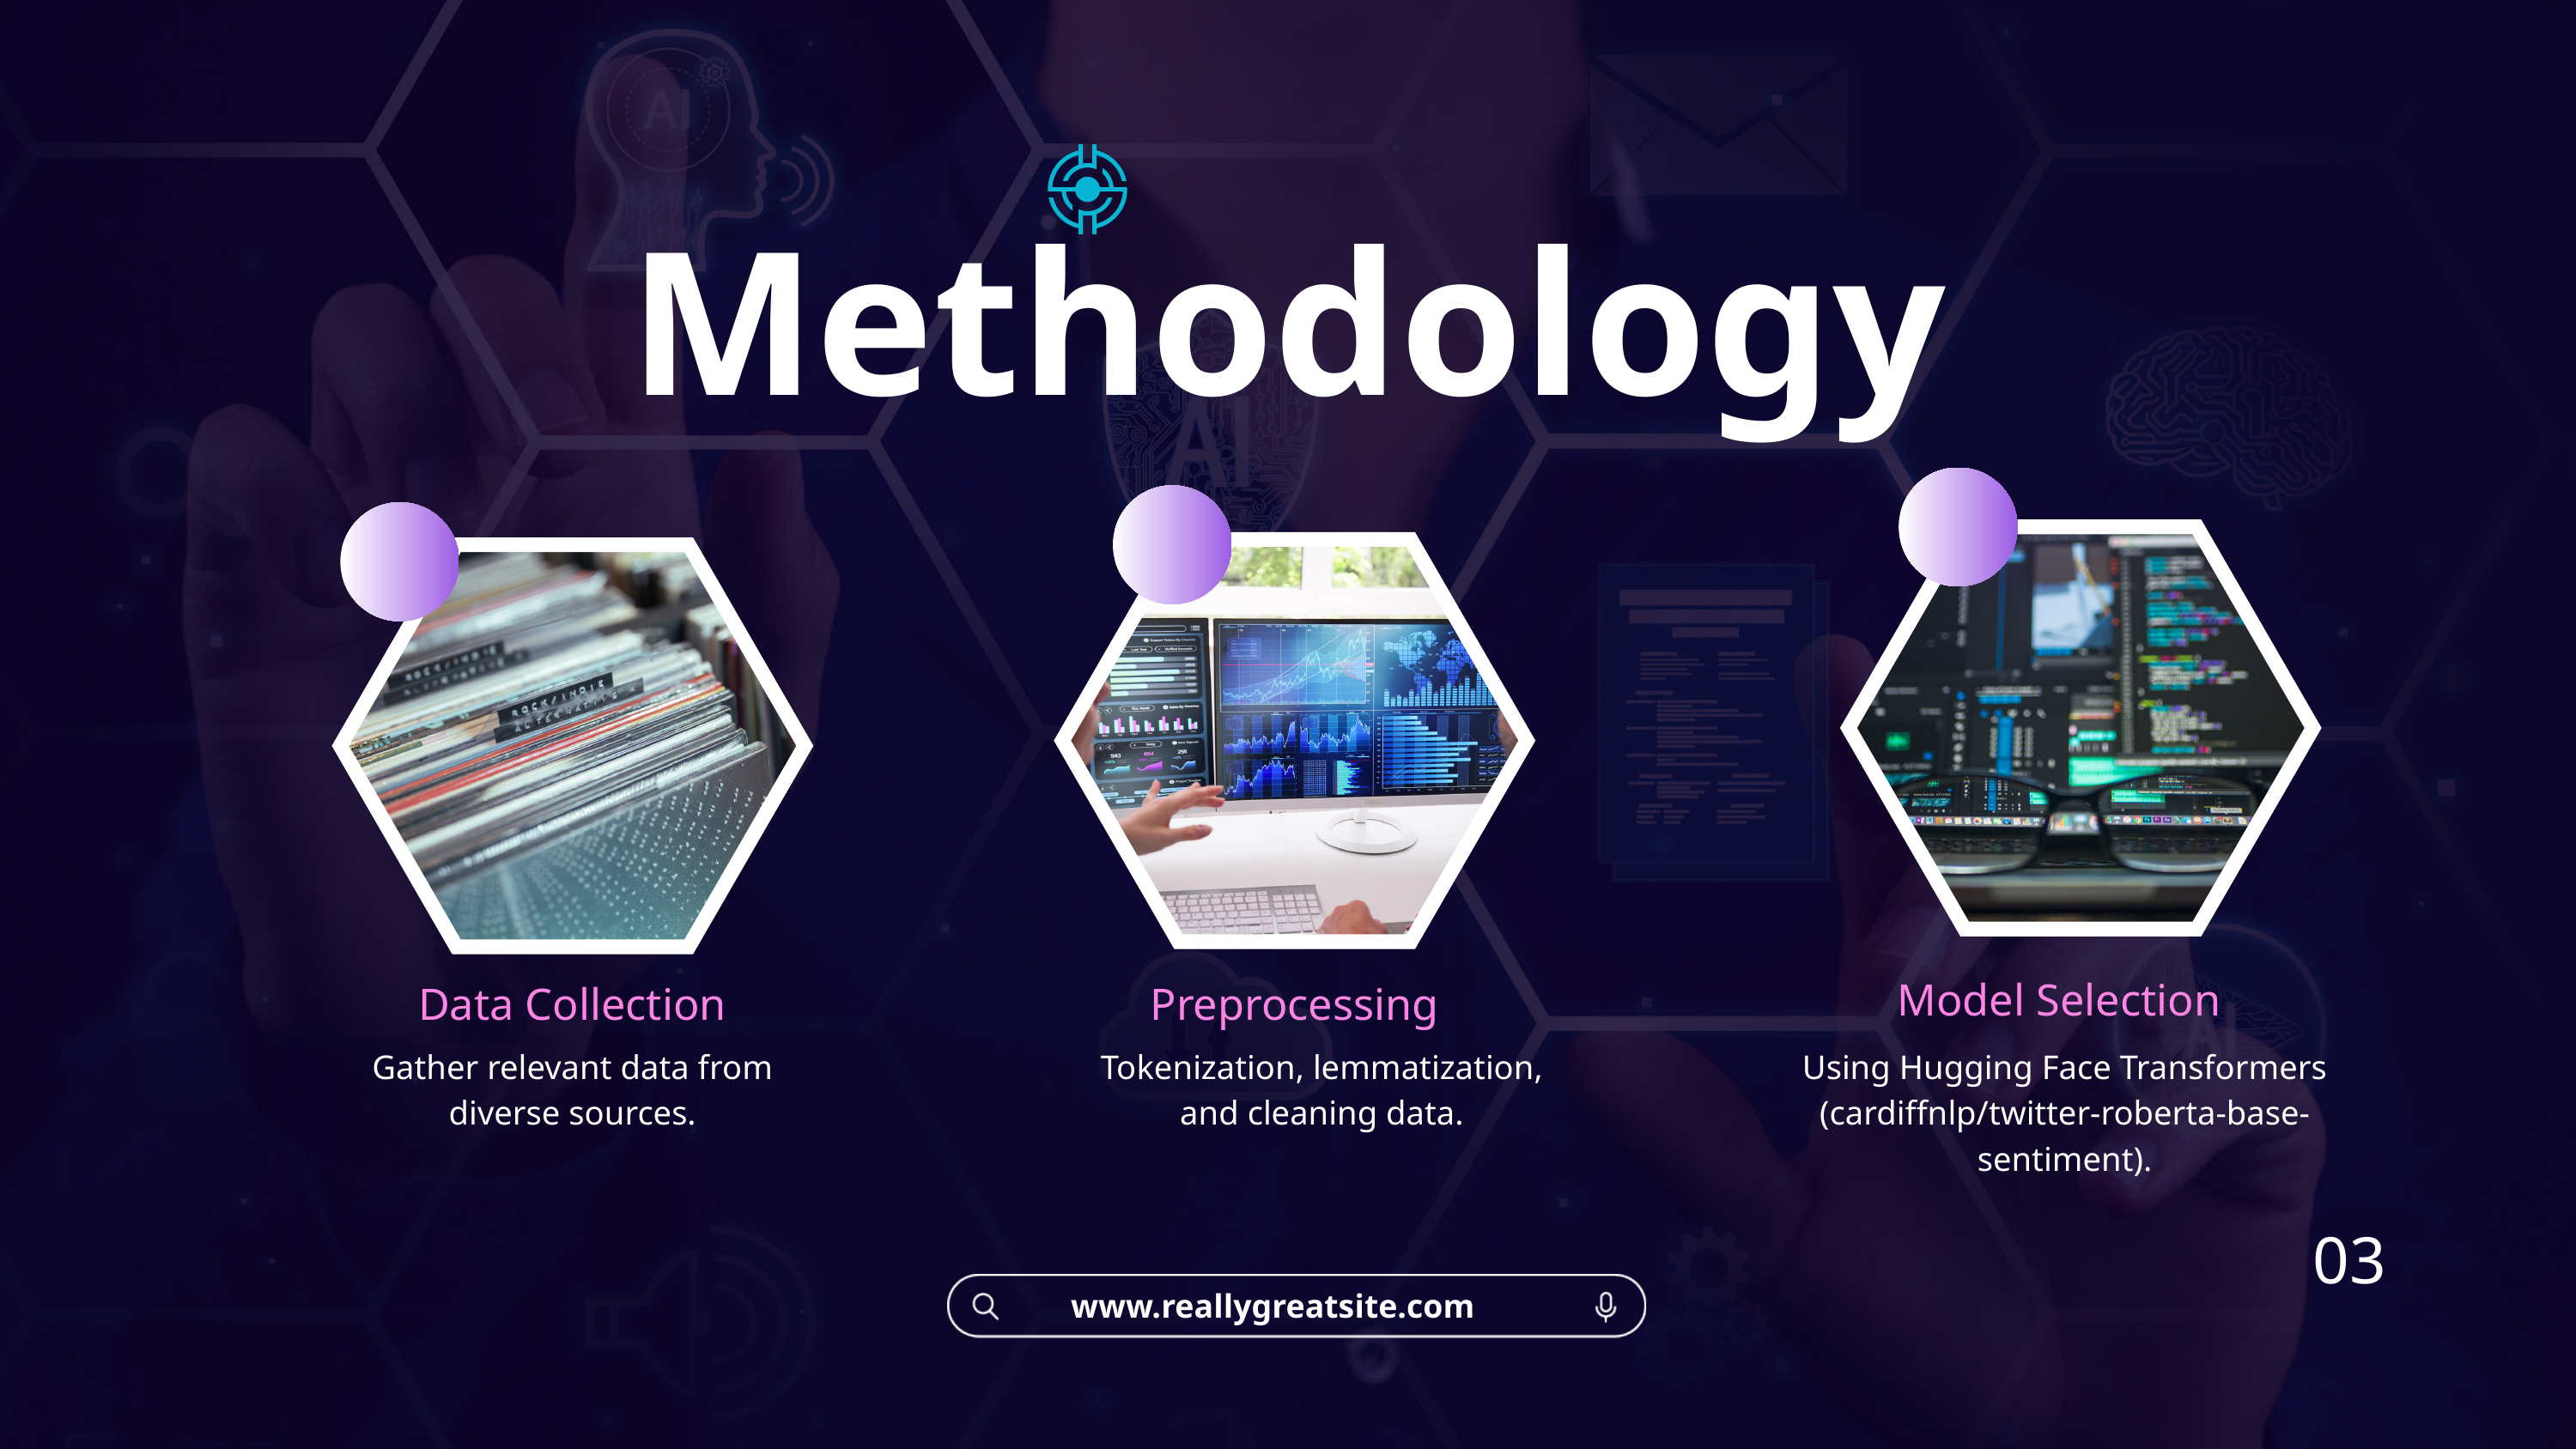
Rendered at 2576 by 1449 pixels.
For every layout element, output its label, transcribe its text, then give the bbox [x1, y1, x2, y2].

text_box Model Selection [1848, 980, 2281, 1025]
text_box Methodology [538, 250, 2038, 435]
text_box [1898, 467, 2018, 587]
text_box [1048, 144, 1127, 234]
text_box www.reallygreatsite.com [1071, 1279, 1574, 1325]
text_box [340, 544, 805, 948]
text_box Gather relevant data from diverse sources. [324, 1040, 822, 1132]
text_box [1112, 485, 1232, 605]
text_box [1061, 539, 1528, 943]
text_box Using Hugging Face Transformers (cardiffnlp/twitter-roberta-base-sentiment). [1781, 1040, 2348, 1178]
text_box Preprocessing [1100, 968, 1489, 1029]
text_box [1848, 526, 2314, 930]
text_box [947, 1274, 1647, 1338]
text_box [340, 501, 459, 621]
text_box [0, 0, 2576, 1449]
text_box Data Collection [378, 968, 767, 1029]
text_box Tokenization, lemmatization, and cleaning data. [1084, 1040, 1560, 1132]
text_box 03 [2312, 1207, 2452, 1297]
